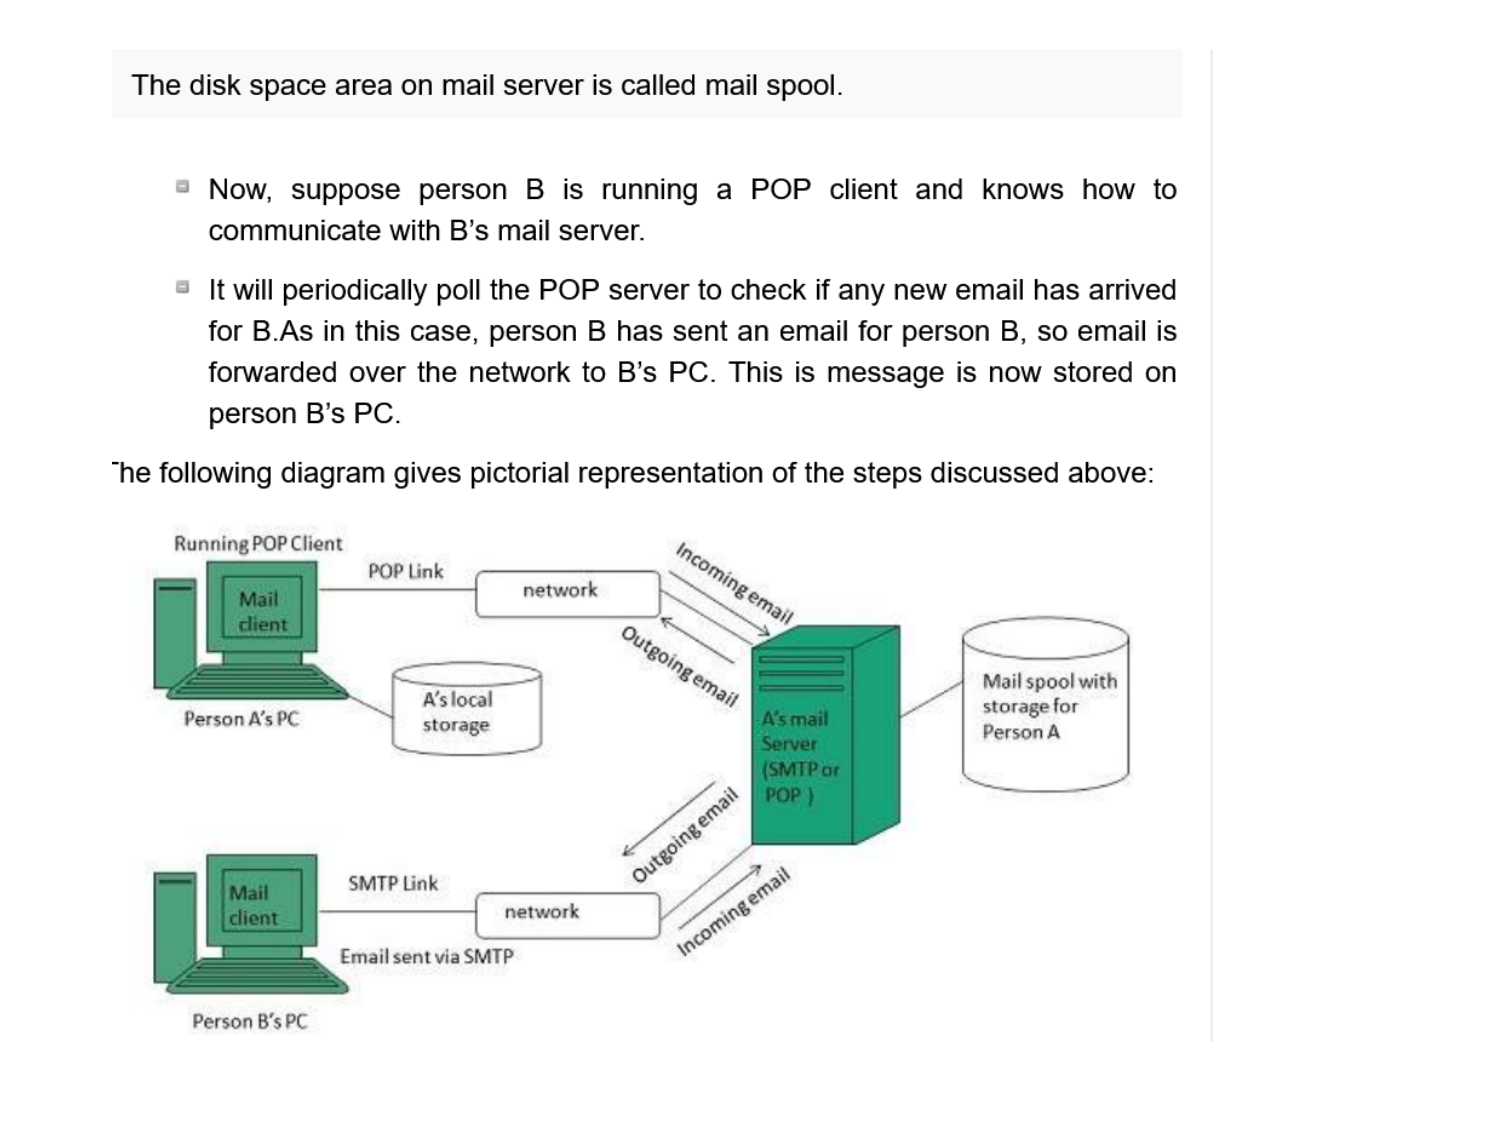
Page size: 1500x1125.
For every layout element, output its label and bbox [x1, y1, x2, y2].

list [112, 49, 1213, 1042]
